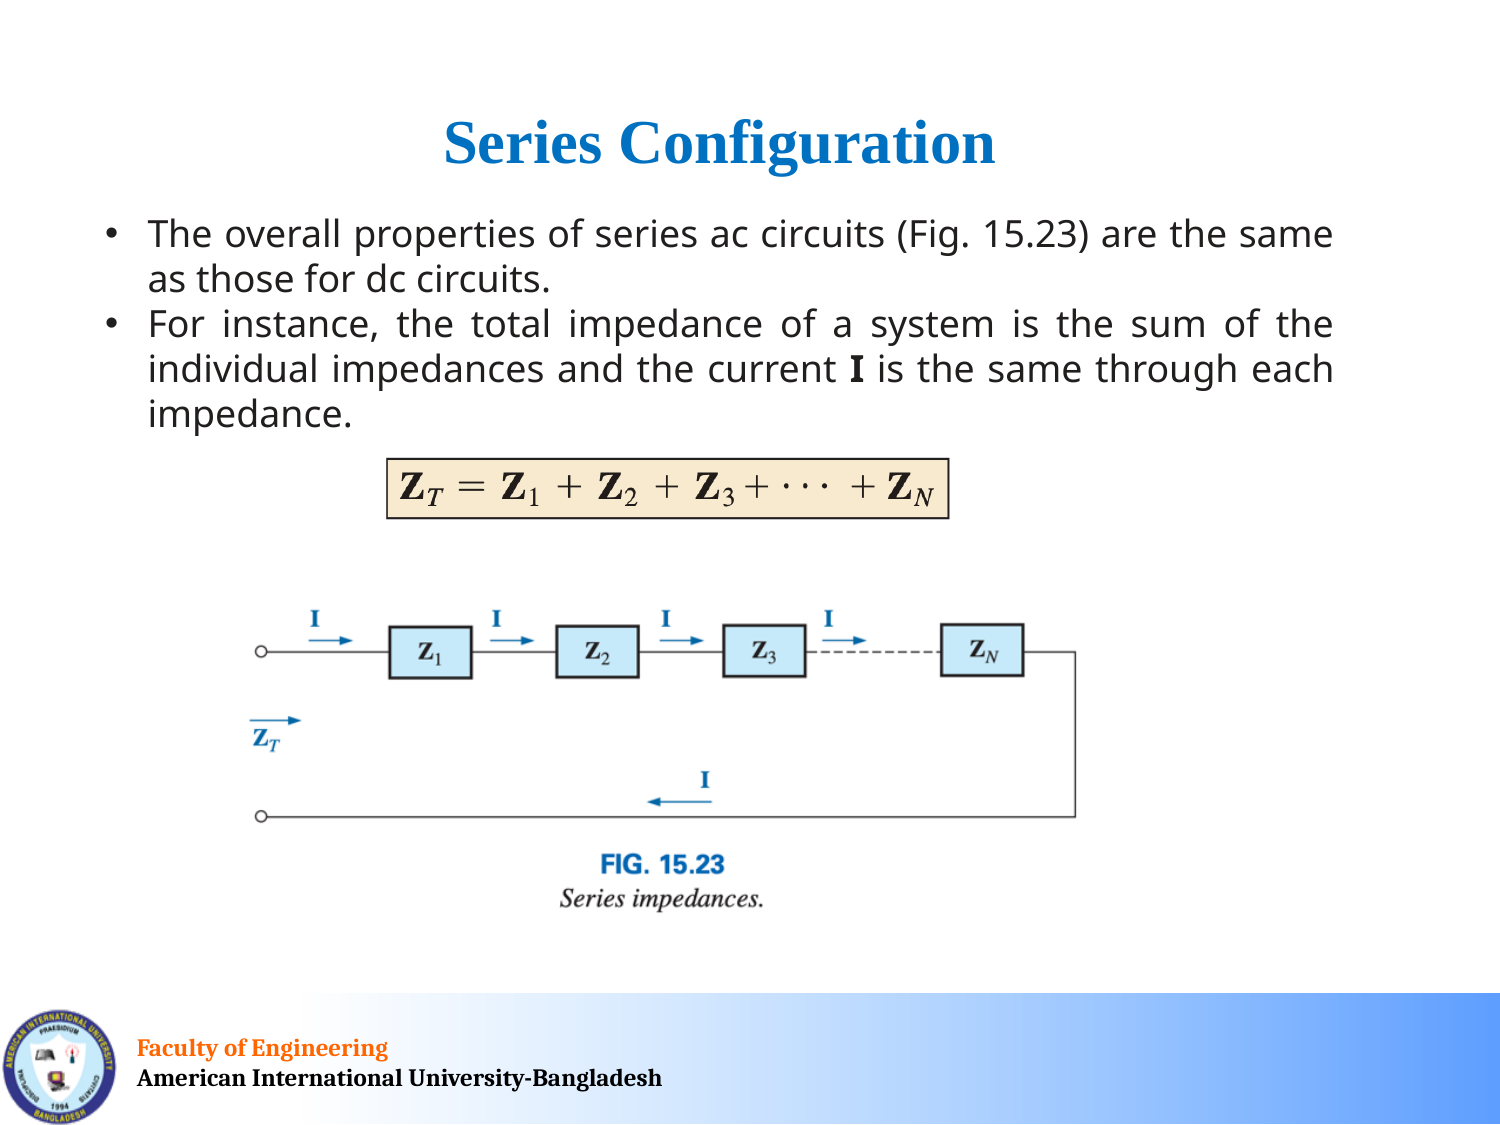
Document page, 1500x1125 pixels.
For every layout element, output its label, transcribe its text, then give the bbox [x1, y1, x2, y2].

text_box Series Configuration [428, 93, 1012, 184]
picture [232, 594, 1102, 923]
text_box The overall properties of series ac circuits (Fig. 15.23) are the same as those for dc circuits. For instance, the total impedance of a system is the sum of the individual impedances and the current I is the same through each impedance. [90, 202, 1350, 443]
picture [376, 449, 958, 527]
picture [0, 1007, 119, 1125]
